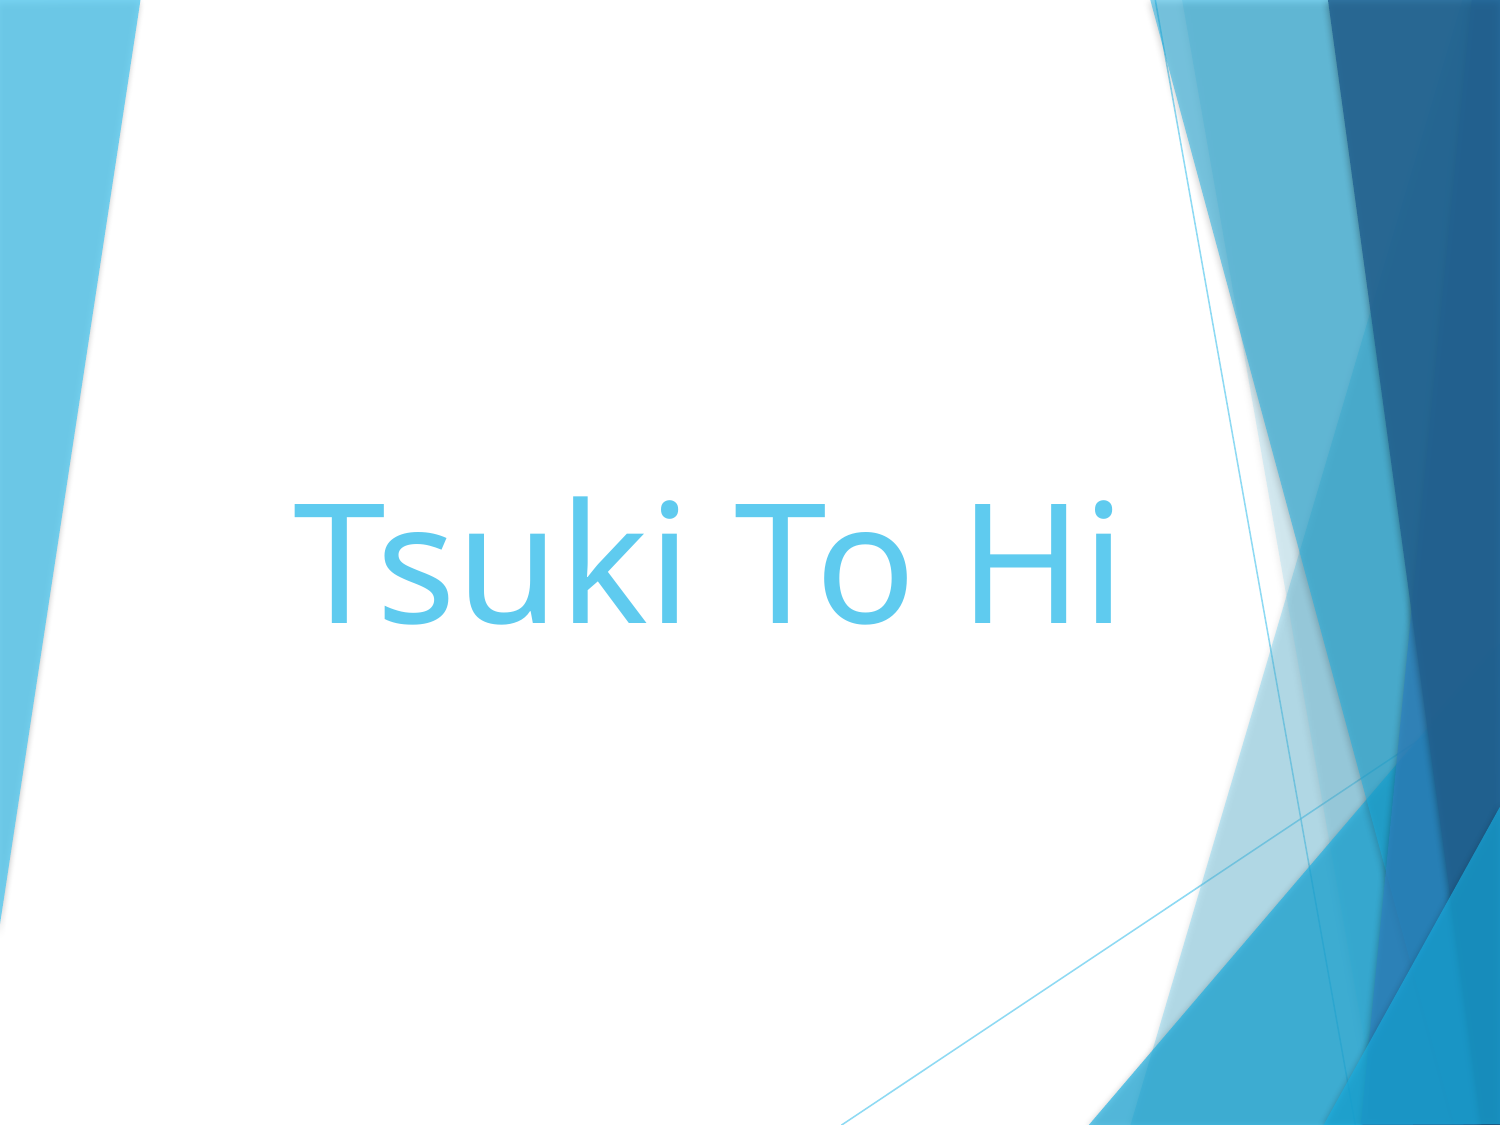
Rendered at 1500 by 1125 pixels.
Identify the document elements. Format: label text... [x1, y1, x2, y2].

title Tsuki To Hi [185, 394, 1142, 665]
